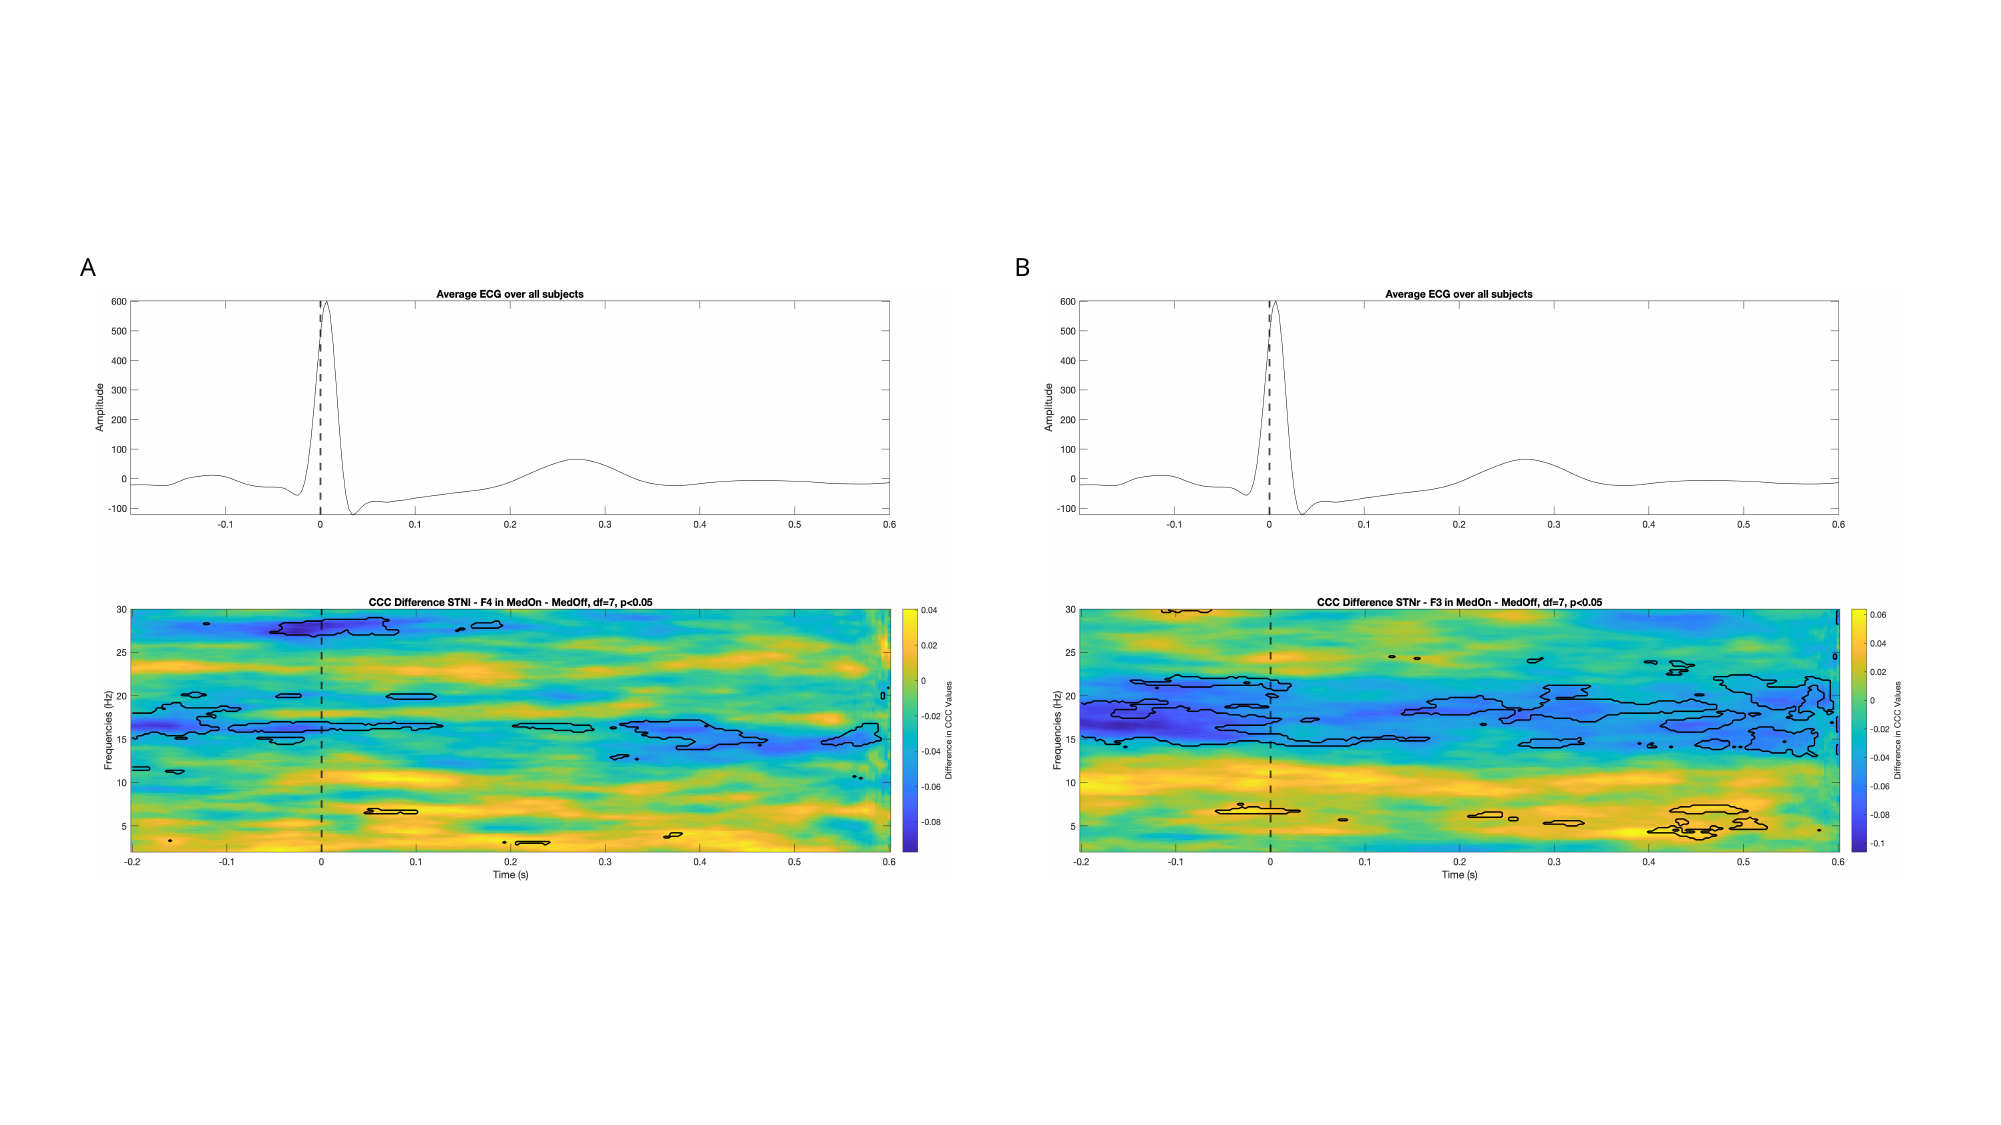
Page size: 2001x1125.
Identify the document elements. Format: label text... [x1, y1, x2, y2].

text_box B [999, 244, 1046, 290]
picture [1044, 289, 1901, 881]
picture [95, 289, 952, 881]
text_box A [65, 244, 112, 290]
